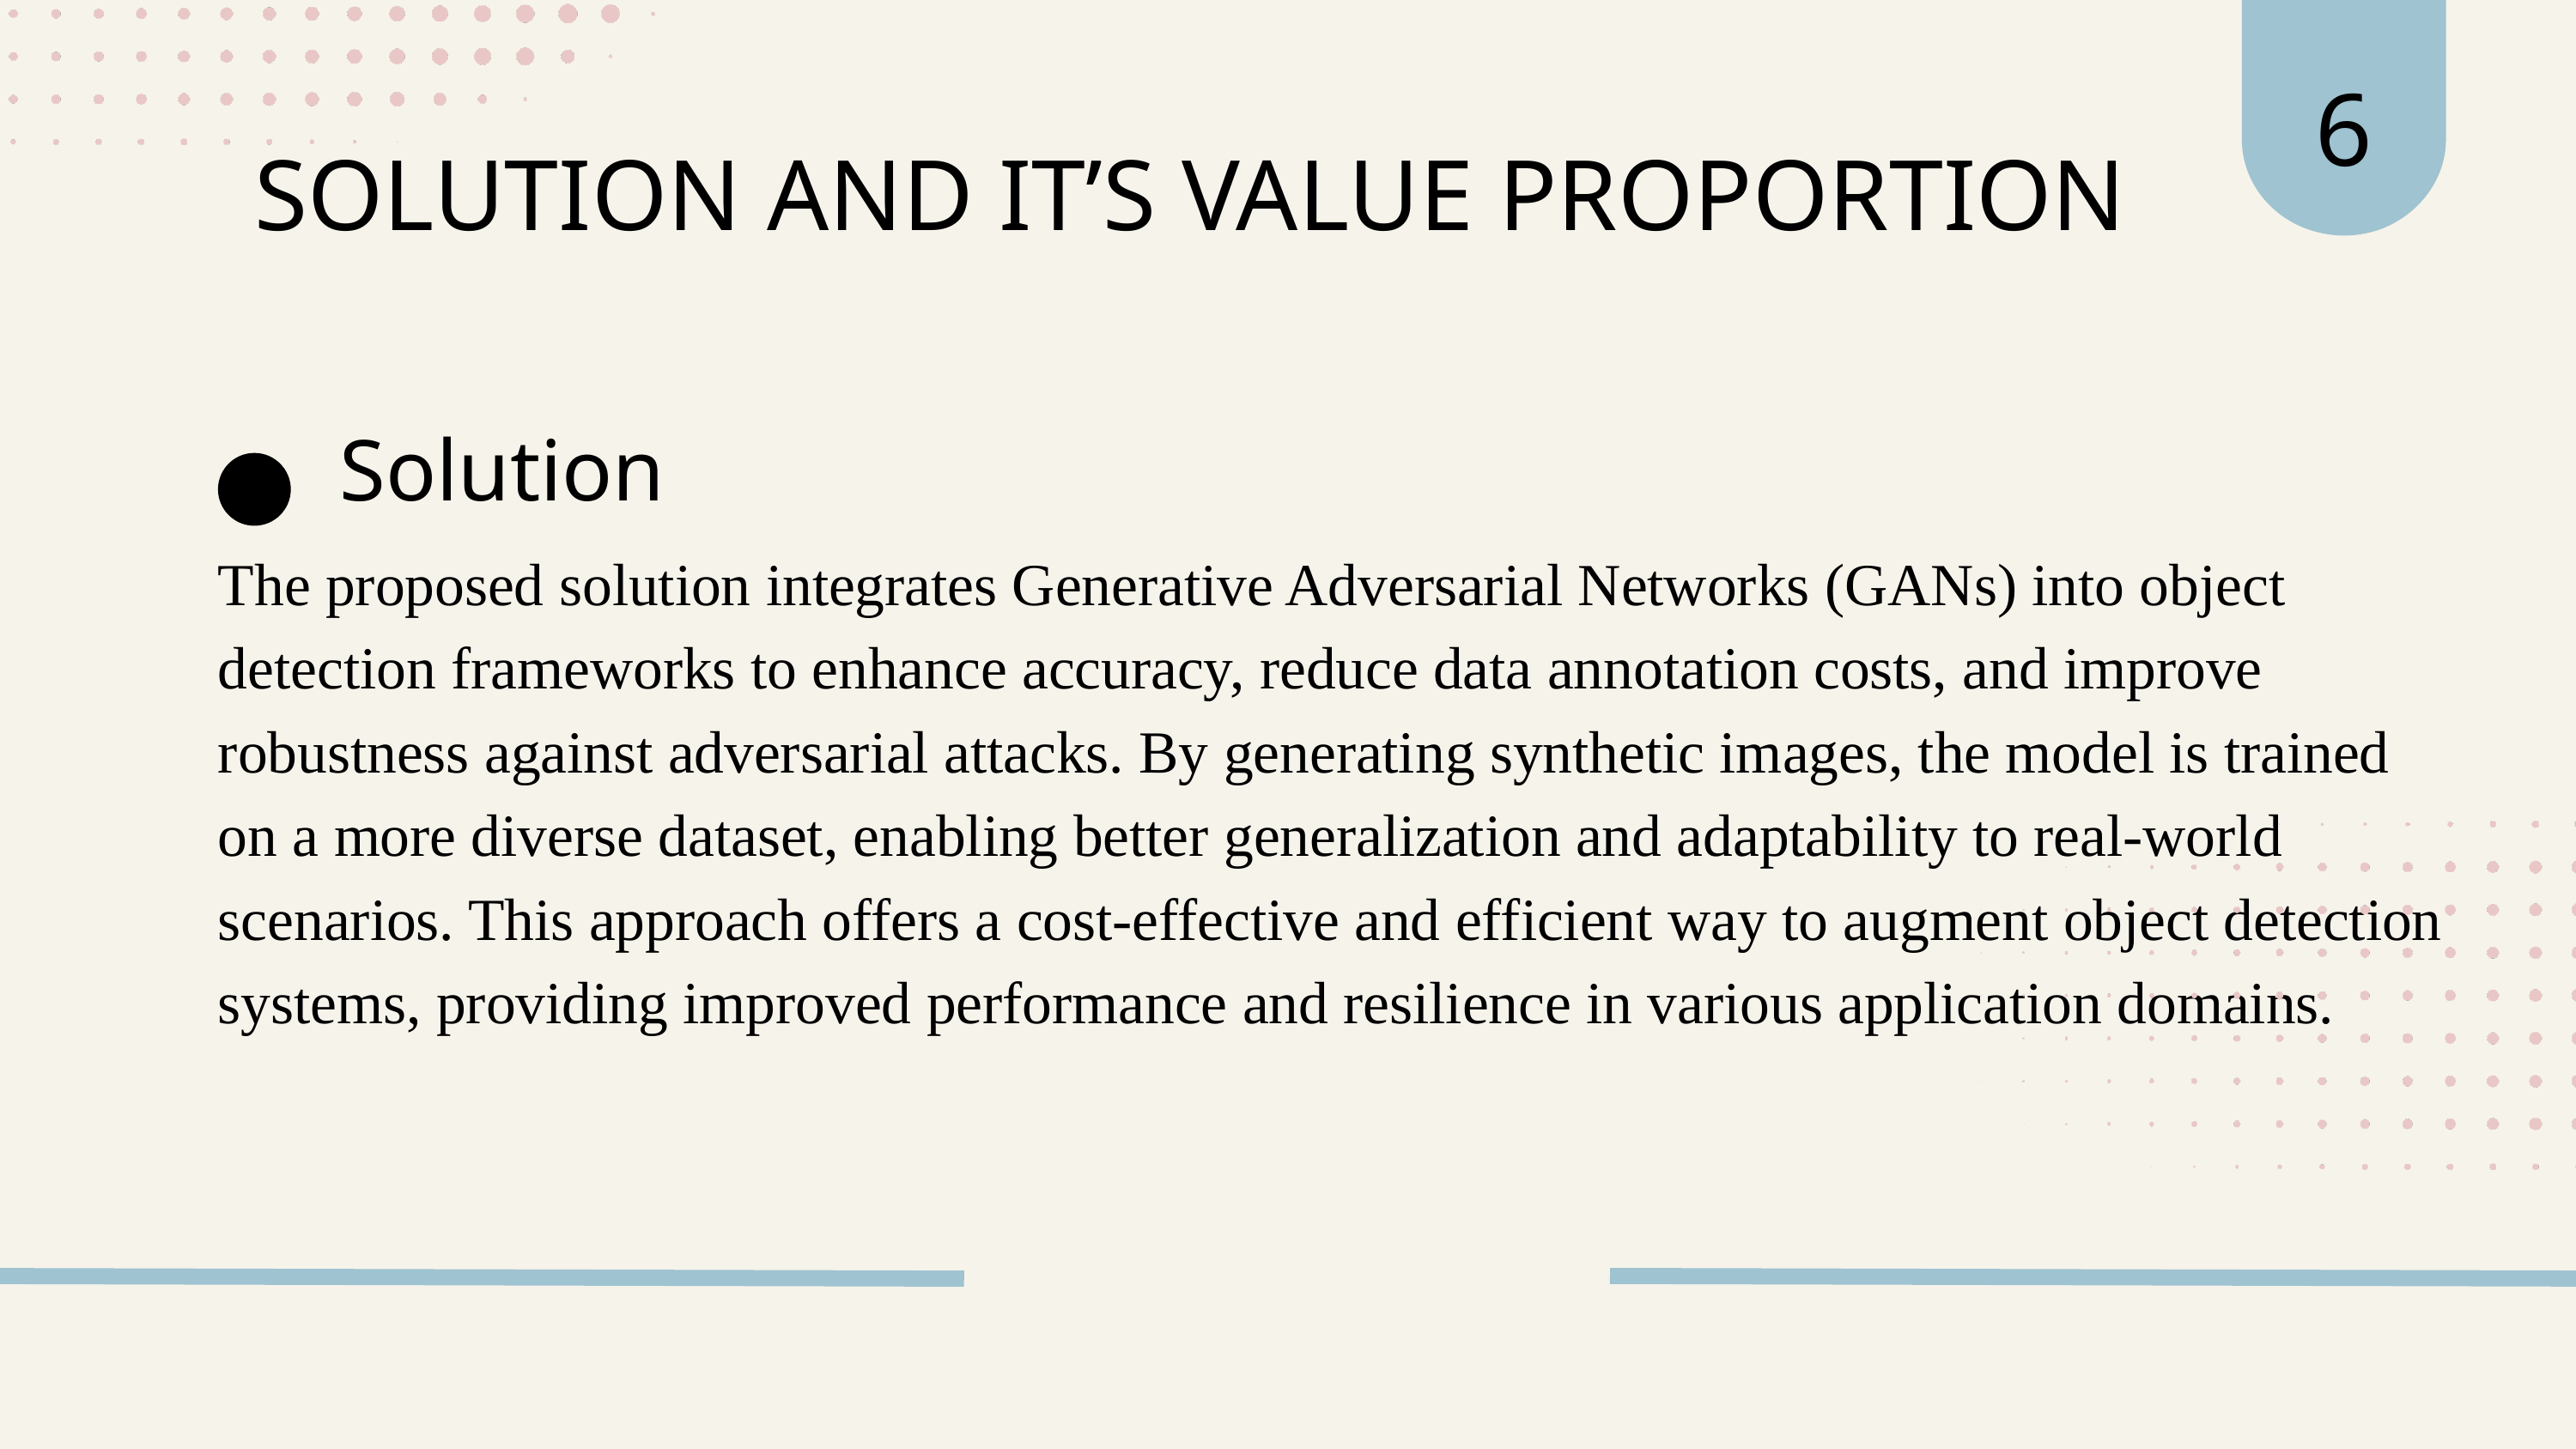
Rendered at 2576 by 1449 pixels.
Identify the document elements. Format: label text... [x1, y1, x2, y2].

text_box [217, 452, 291, 526]
text_box SOLUTION AND IT’S VALUE PROPORTION [147, 113, 2234, 251]
text_box The proposed solution integrates Generative Adversarial Networks (GANs) into object detection frameworks to enhance accuracy, reduce data annotation costs, and improve robustness against adversarial attacks. By generating synthetic images, the model is trained on a more diverse dataset, enabling better generalization and adaptability to real-world scenarios. This approach offers a cost-effective and efficient way to augment object detection systems, providing improved performance and resilience in various application domains. [217, 534, 2454, 1036]
text_box [0, 0, 660, 145]
text_box [1938, 820, 2576, 1170]
text_box Solution [339, 400, 1400, 518]
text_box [2233, 0, 2455, 236]
